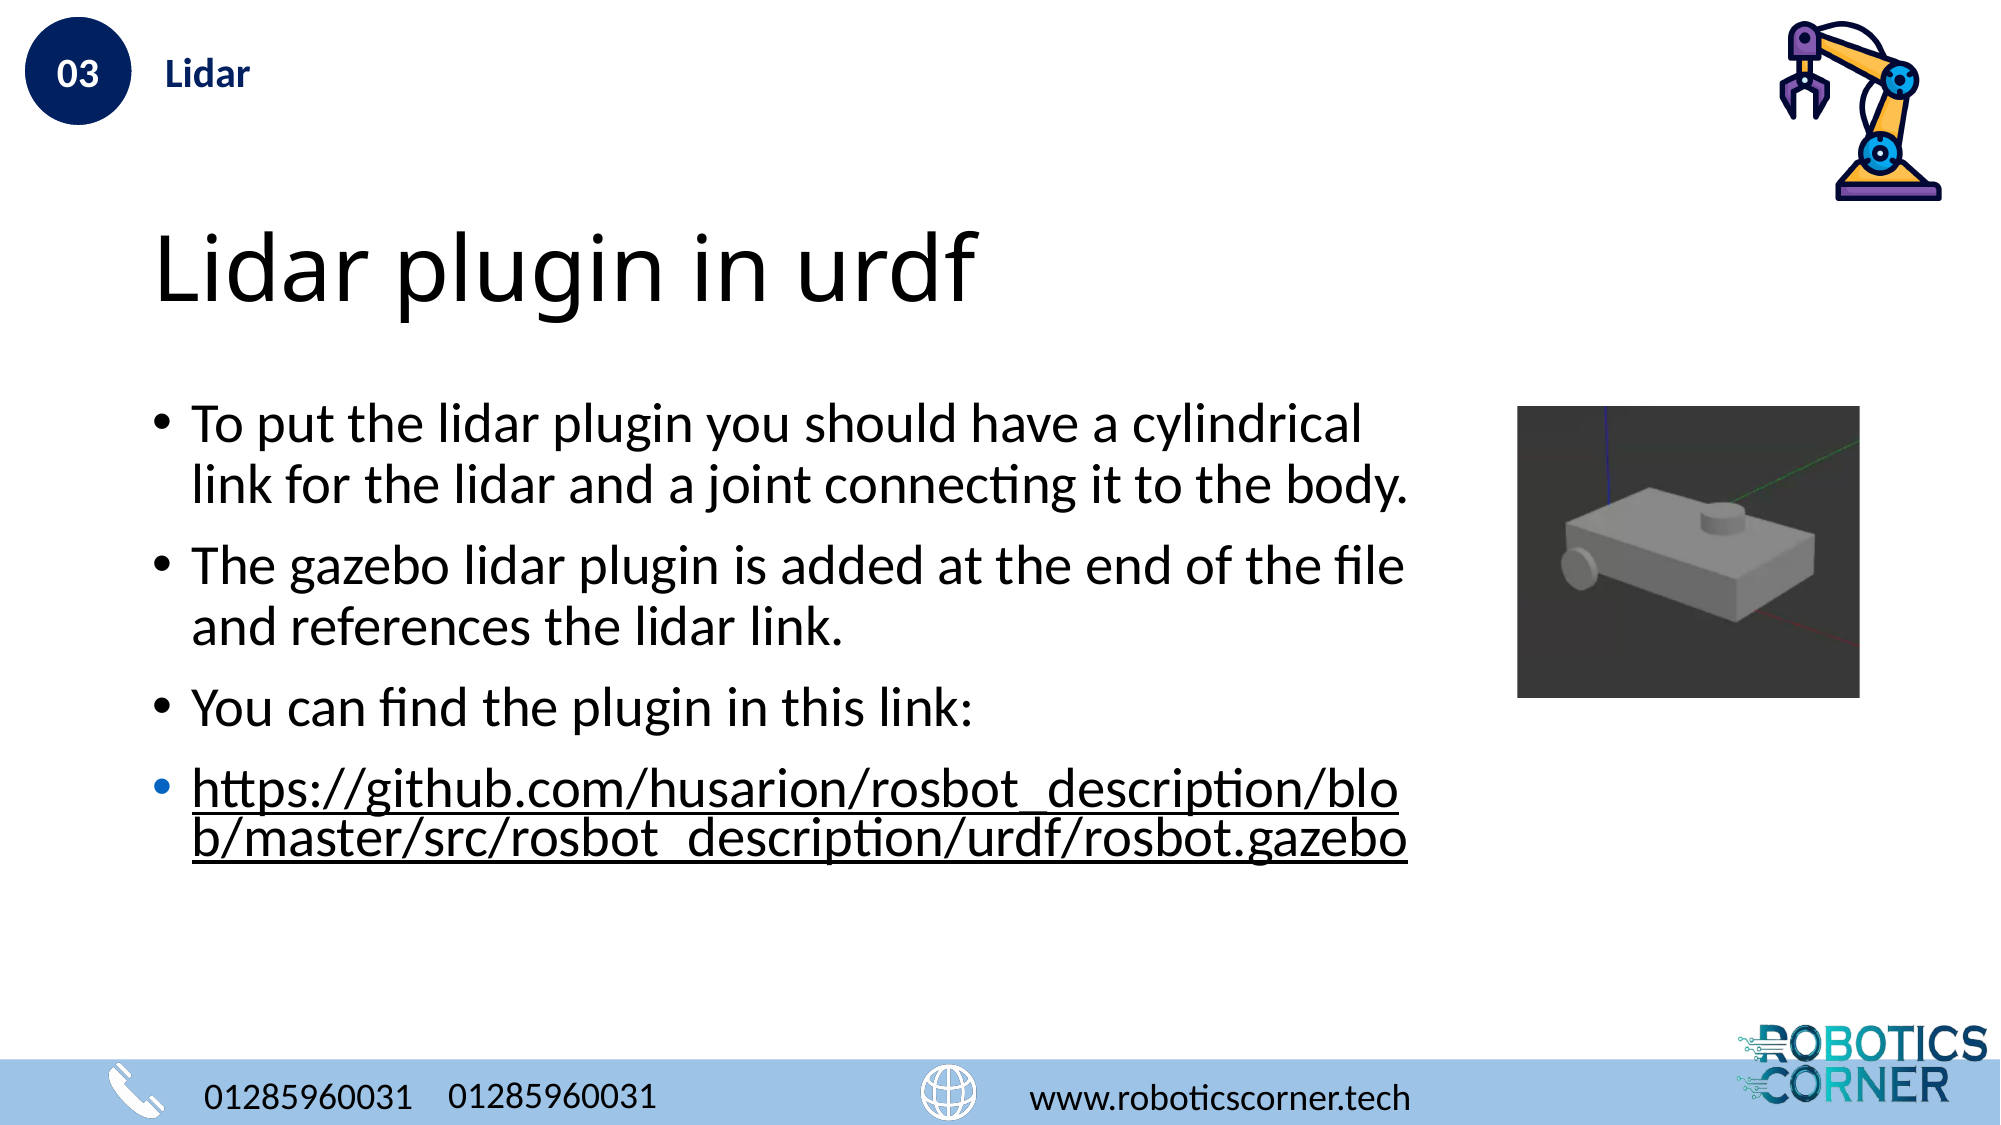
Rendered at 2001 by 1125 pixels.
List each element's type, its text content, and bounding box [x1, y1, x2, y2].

text_box [0, 1058, 1723, 1125]
title Lidar plugin in urdf [137, 187, 1863, 356]
picture [103, 1057, 170, 1124]
list To put the lidar plugin you should have a cylindrical link for the lidar and a joint connecting it to the body. The gazebo lidar plugin is added at the end of the file and references the lidar link. You can find the plugin in this link: https://github.com/husarion/rosbot_description/blob/master/src/rosbot_description/urdf/rosbot.gazebo [137, 386, 1441, 938]
text_box [1996, 1058, 2000, 1125]
text_box 01285960031 [189, 1064, 440, 1125]
text_box 03 [21, 13, 135, 129]
picture [1517, 406, 1860, 698]
picture [1771, 21, 1950, 201]
text_box Lidar [150, 38, 622, 103]
text_box www.roboticscorner.tech [1014, 1065, 1430, 1125]
text_box 01285960031 [433, 1063, 684, 1124]
picture [915, 1059, 981, 1125]
picture [1723, 923, 1996, 1125]
